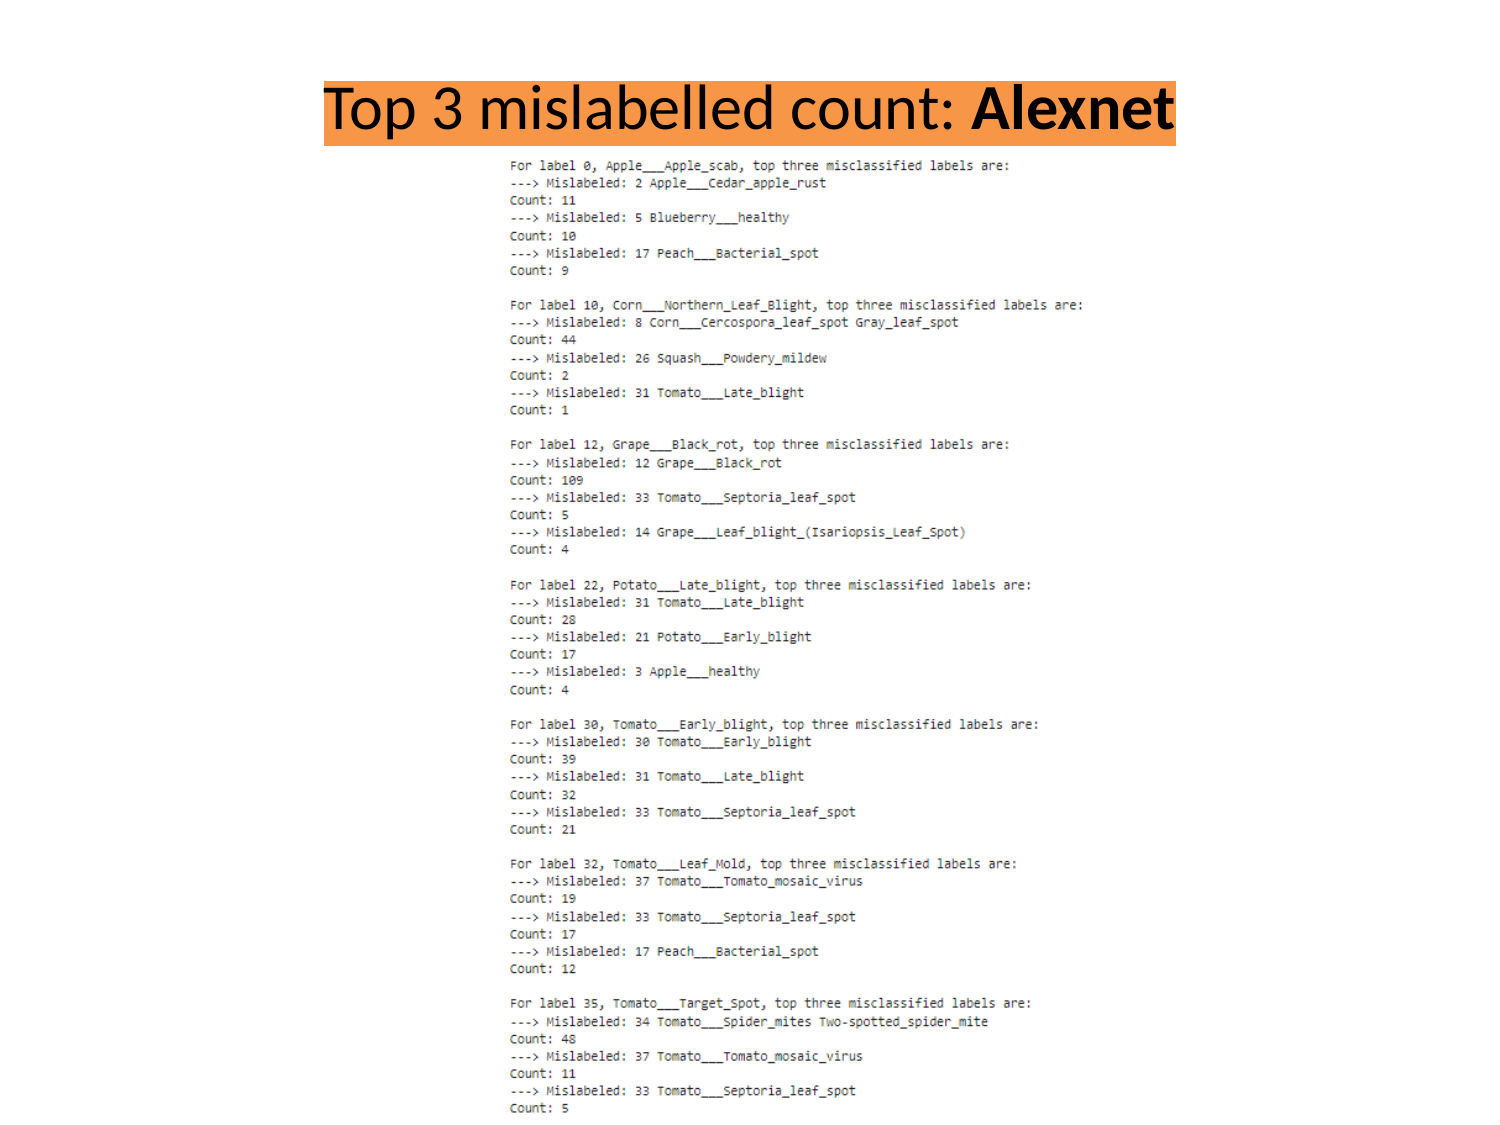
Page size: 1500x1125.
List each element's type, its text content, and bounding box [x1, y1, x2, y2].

picture [504, 153, 1085, 1125]
title Top 3 mislabelled count: Alexnet [75, 41, 1425, 167]
